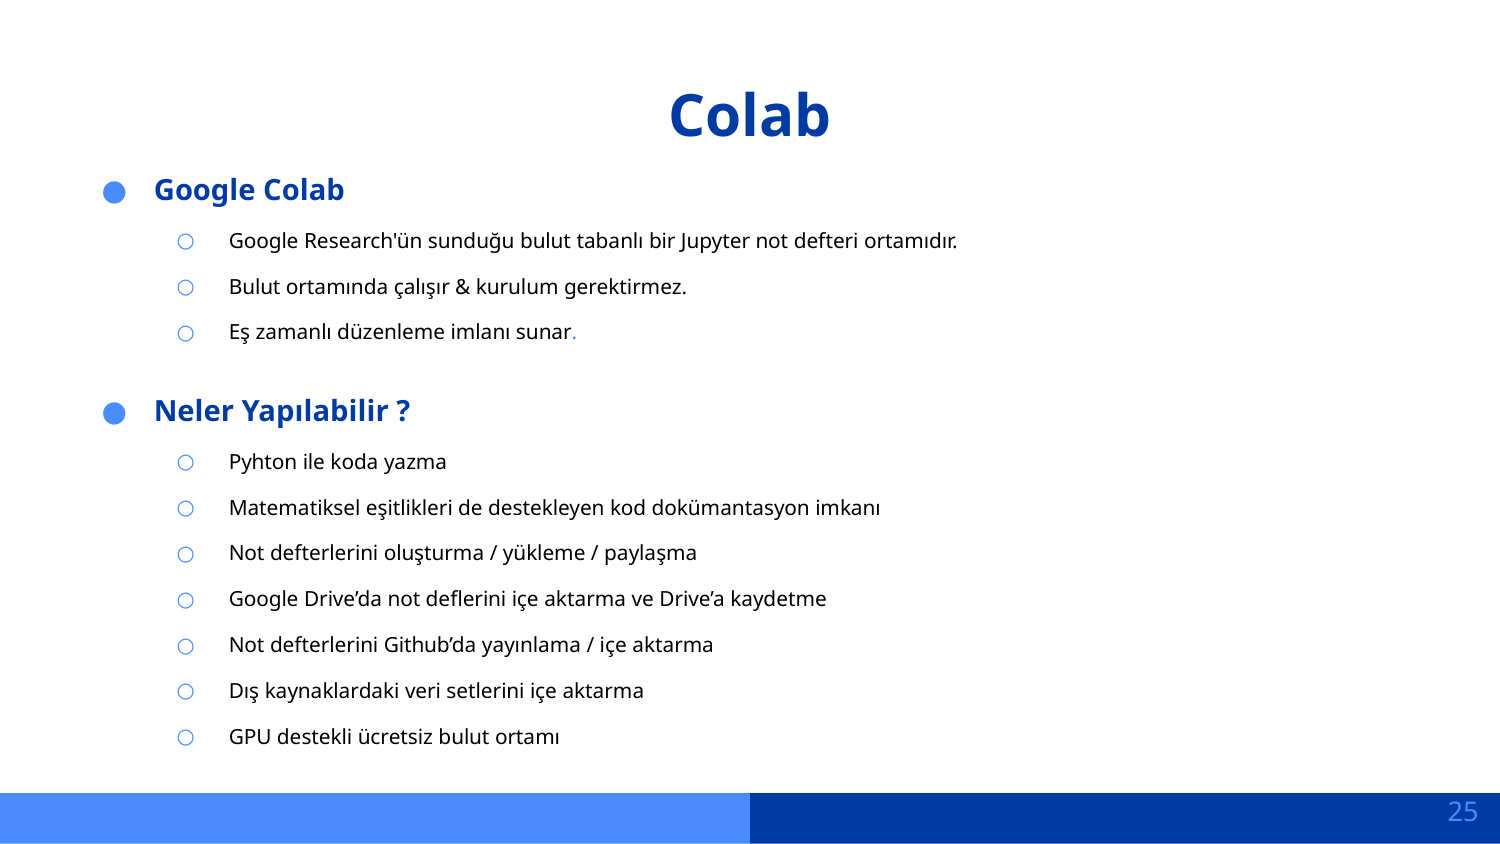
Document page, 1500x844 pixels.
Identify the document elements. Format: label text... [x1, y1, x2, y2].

text_box Google Colab Google Research'ün sunduğu bulut tabanlı bir Jupyter not defteri ortamıdır. Bulut ortamında çalışır & kurulum gerektirmez. Eş zamanlı düzenleme imlanı sunar. Neler Yapılabilir ? Pyhton ile koda yazma Matematiksel eşitlikleri de destekleyen kod dokümantasyon imkanı Not defterlerini oluşturma / yükleme / paylaşma Google Drive’da not deflerini içe aktarma ve Drive’a kaydetme Not defterlerini Github’da yayınlama / içe aktarma Dış kaynaklardaki veri setlerini içe aktarma GPU destekli ücretsiz bulut ortamı [63, 156, 1418, 844]
slide_number 25 [1418, 779, 1494, 844]
title Colab [117, 62, 1383, 156]
